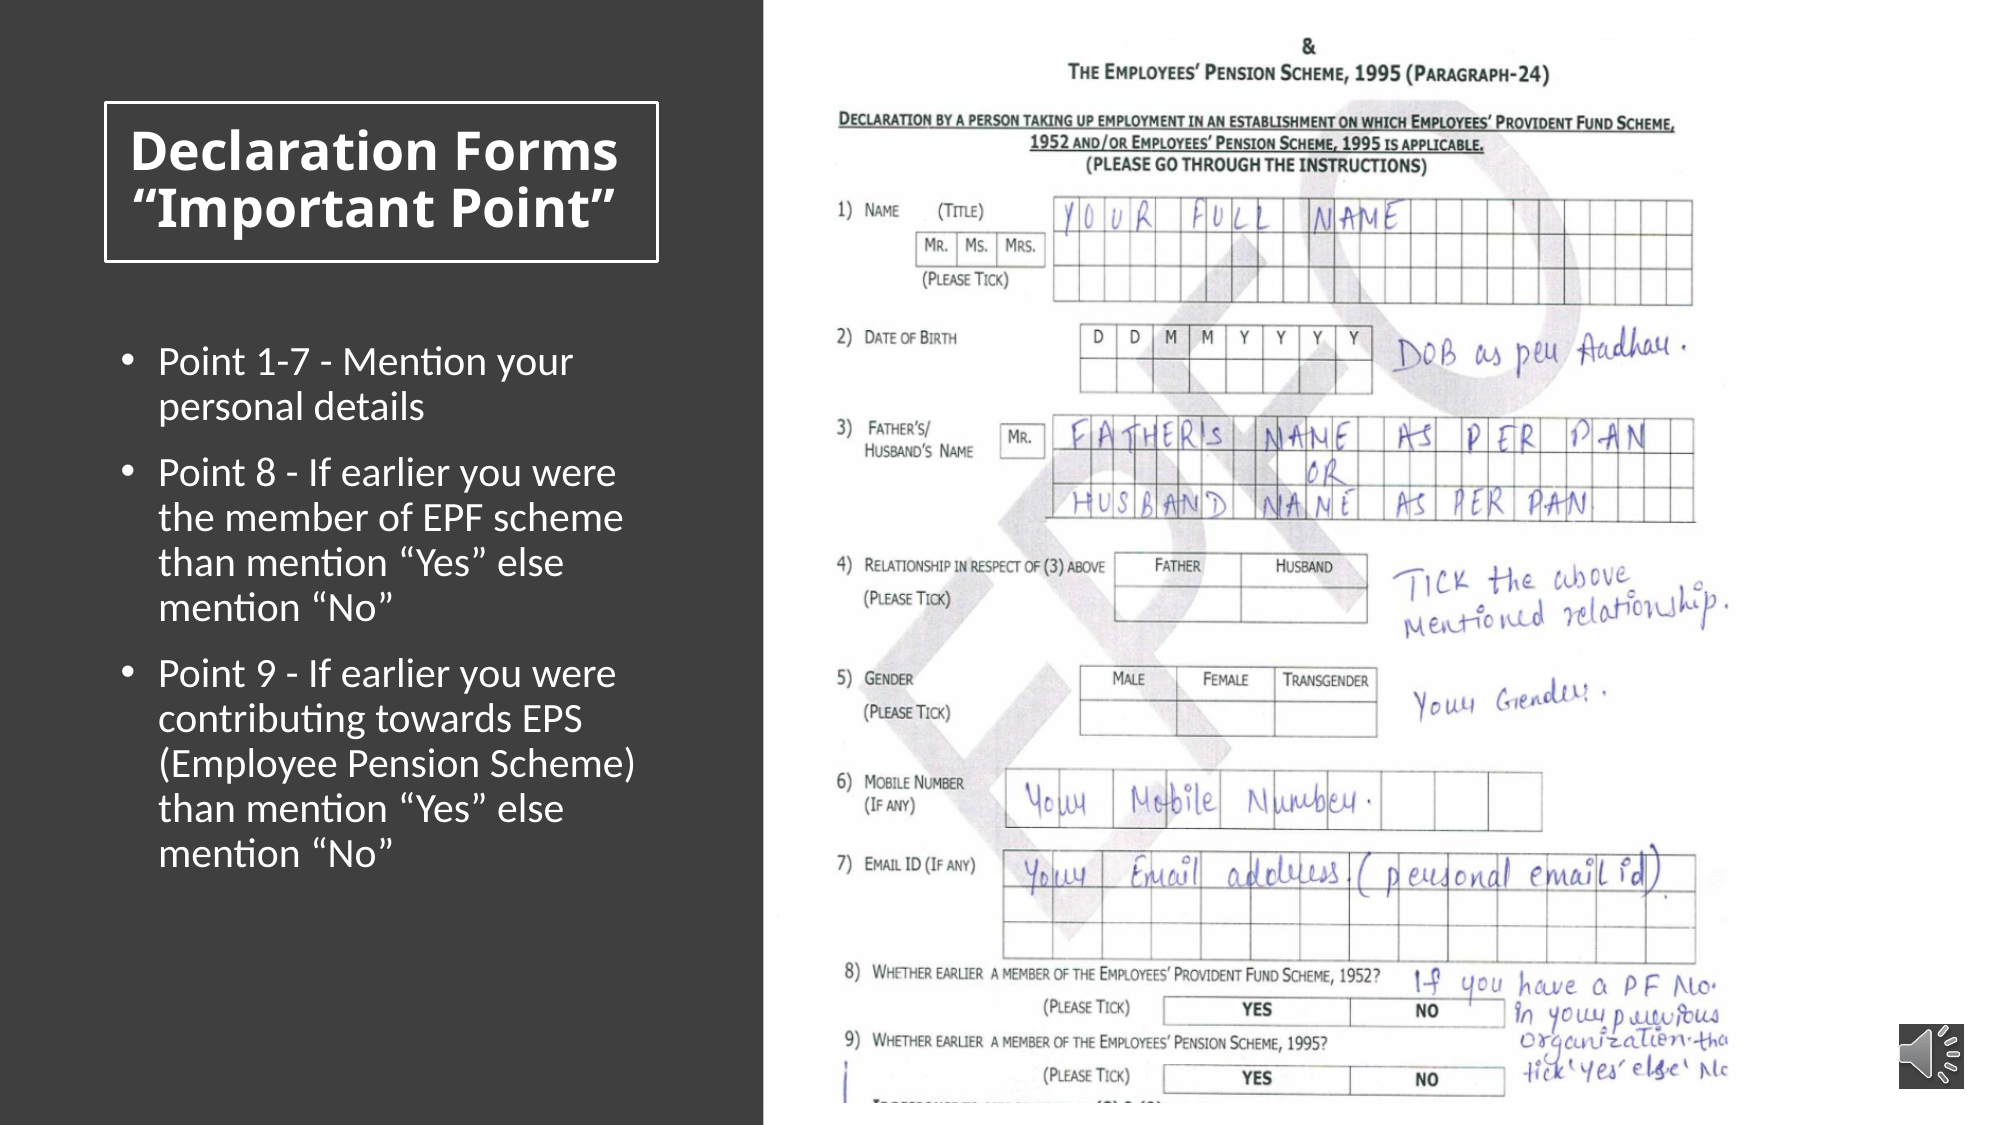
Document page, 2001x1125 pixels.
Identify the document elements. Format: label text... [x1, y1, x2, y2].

text_box [0, 0, 764, 1125]
title Declaration Forms “Important Point” [105, 102, 658, 262]
picture [763, 37, 1741, 1103]
list Point 1-7 - Mention your personal details Point 8 - If earlier you were the member of EPF scheme than mention “Yes” else mention “No” Point 9 - If earlier you were contributing towards EPS (Employee Pension Scheme) than mention “Yes” else mention “No” [105, 332, 658, 993]
picture [1897, 1022, 1965, 1090]
